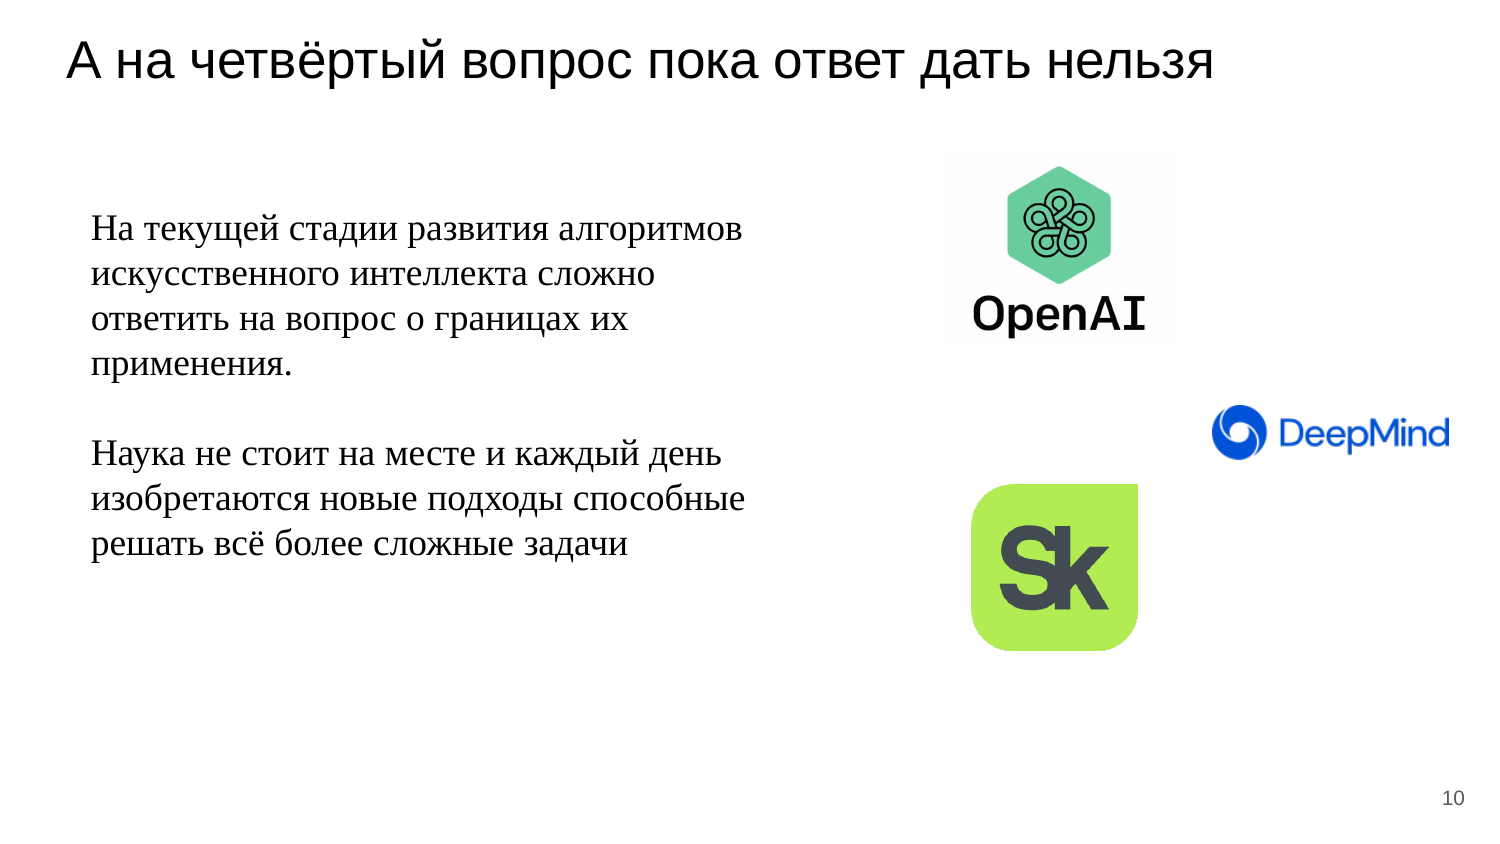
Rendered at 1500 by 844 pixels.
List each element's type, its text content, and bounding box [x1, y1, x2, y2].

picture [943, 154, 1181, 342]
text_box На текущей стадии развития алгоритмов искусственного интеллекта сложно ответить на вопрос о границах их применения. Наука не стоит на месте и каждый день изобретаются новые подходы способные решать всё более сложные задачи [75, 187, 799, 625]
title А на четвёртый вопрос пока ответ дать нельзя [51, 10, 1449, 105]
picture [1211, 405, 1450, 461]
slide_number ‹#› [1389, 764, 1480, 830]
picture [971, 484, 1138, 652]
